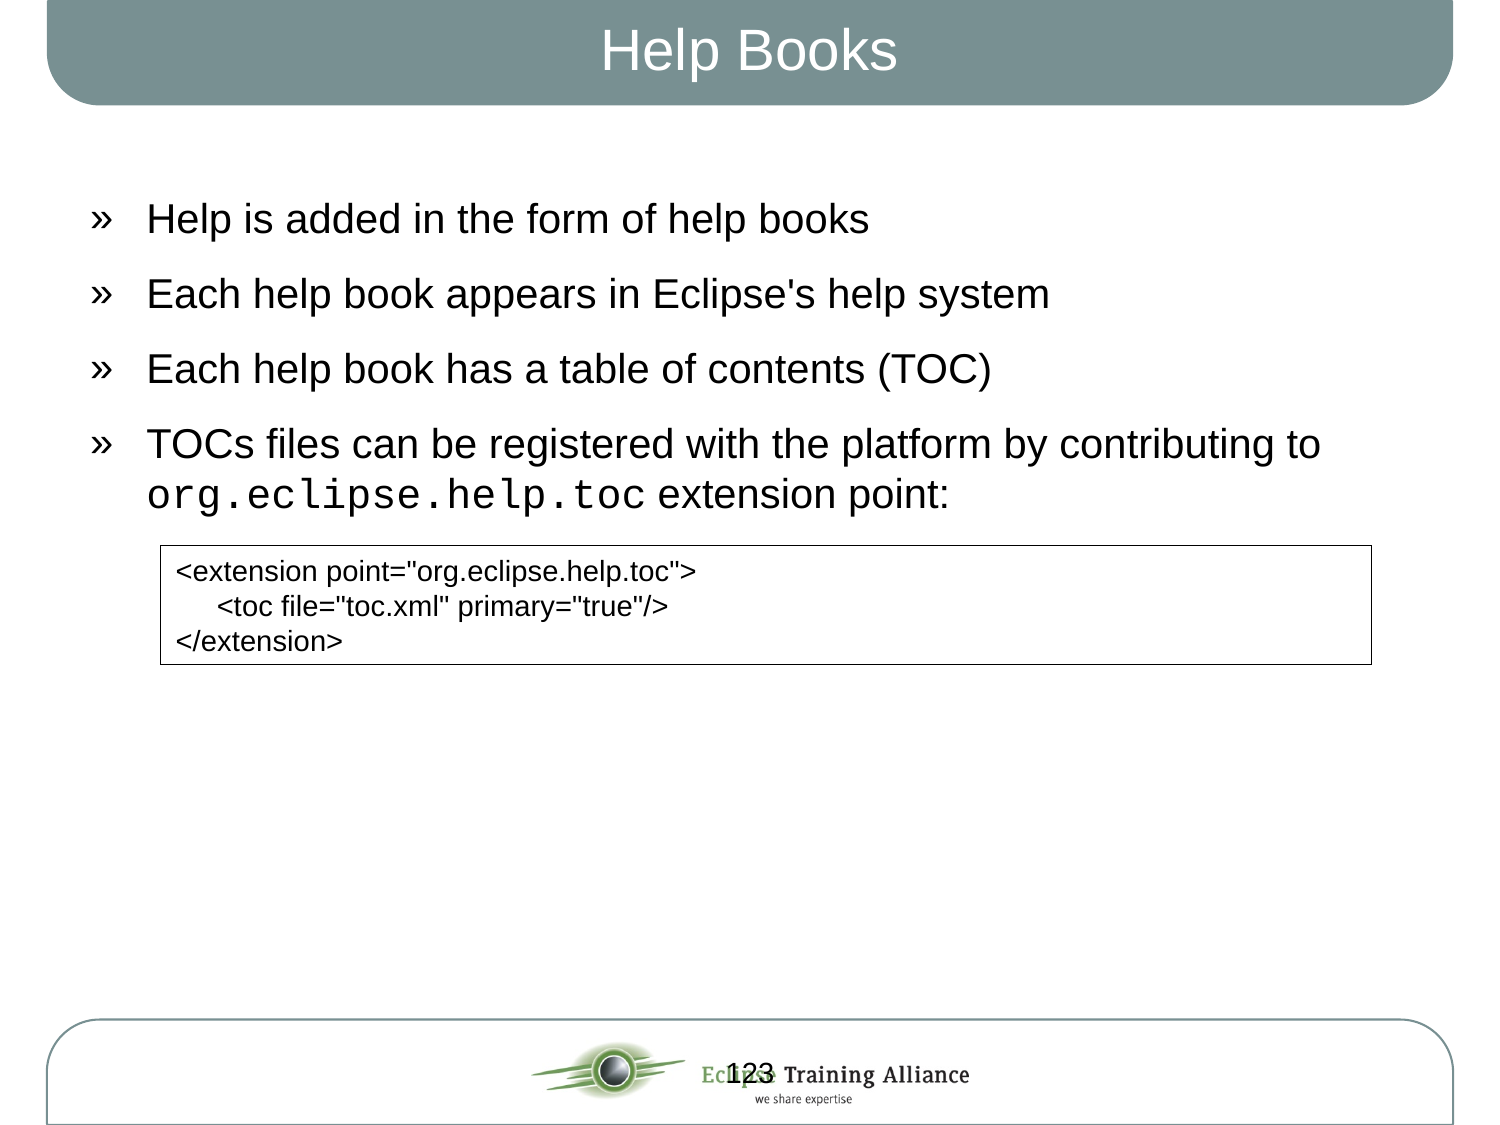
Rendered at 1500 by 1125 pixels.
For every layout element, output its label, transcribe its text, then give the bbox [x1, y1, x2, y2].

text_box <extension point="org.eclipse.help.toc"> <toc file="toc.xml" primary="true"/> </extension> [160, 545, 1372, 665]
slide_number 123 [662, 1041, 838, 1102]
list Help is added in the form of help books Each help book appears in Eclipse's help system Each help book has a table of contents (TOC) TOCs files can be registered with the platform by contributing to org.eclipse.help.toc extension point: [75, 184, 1425, 1000]
picture [531, 1038, 969, 1106]
title Help Books [82, 0, 1418, 94]
